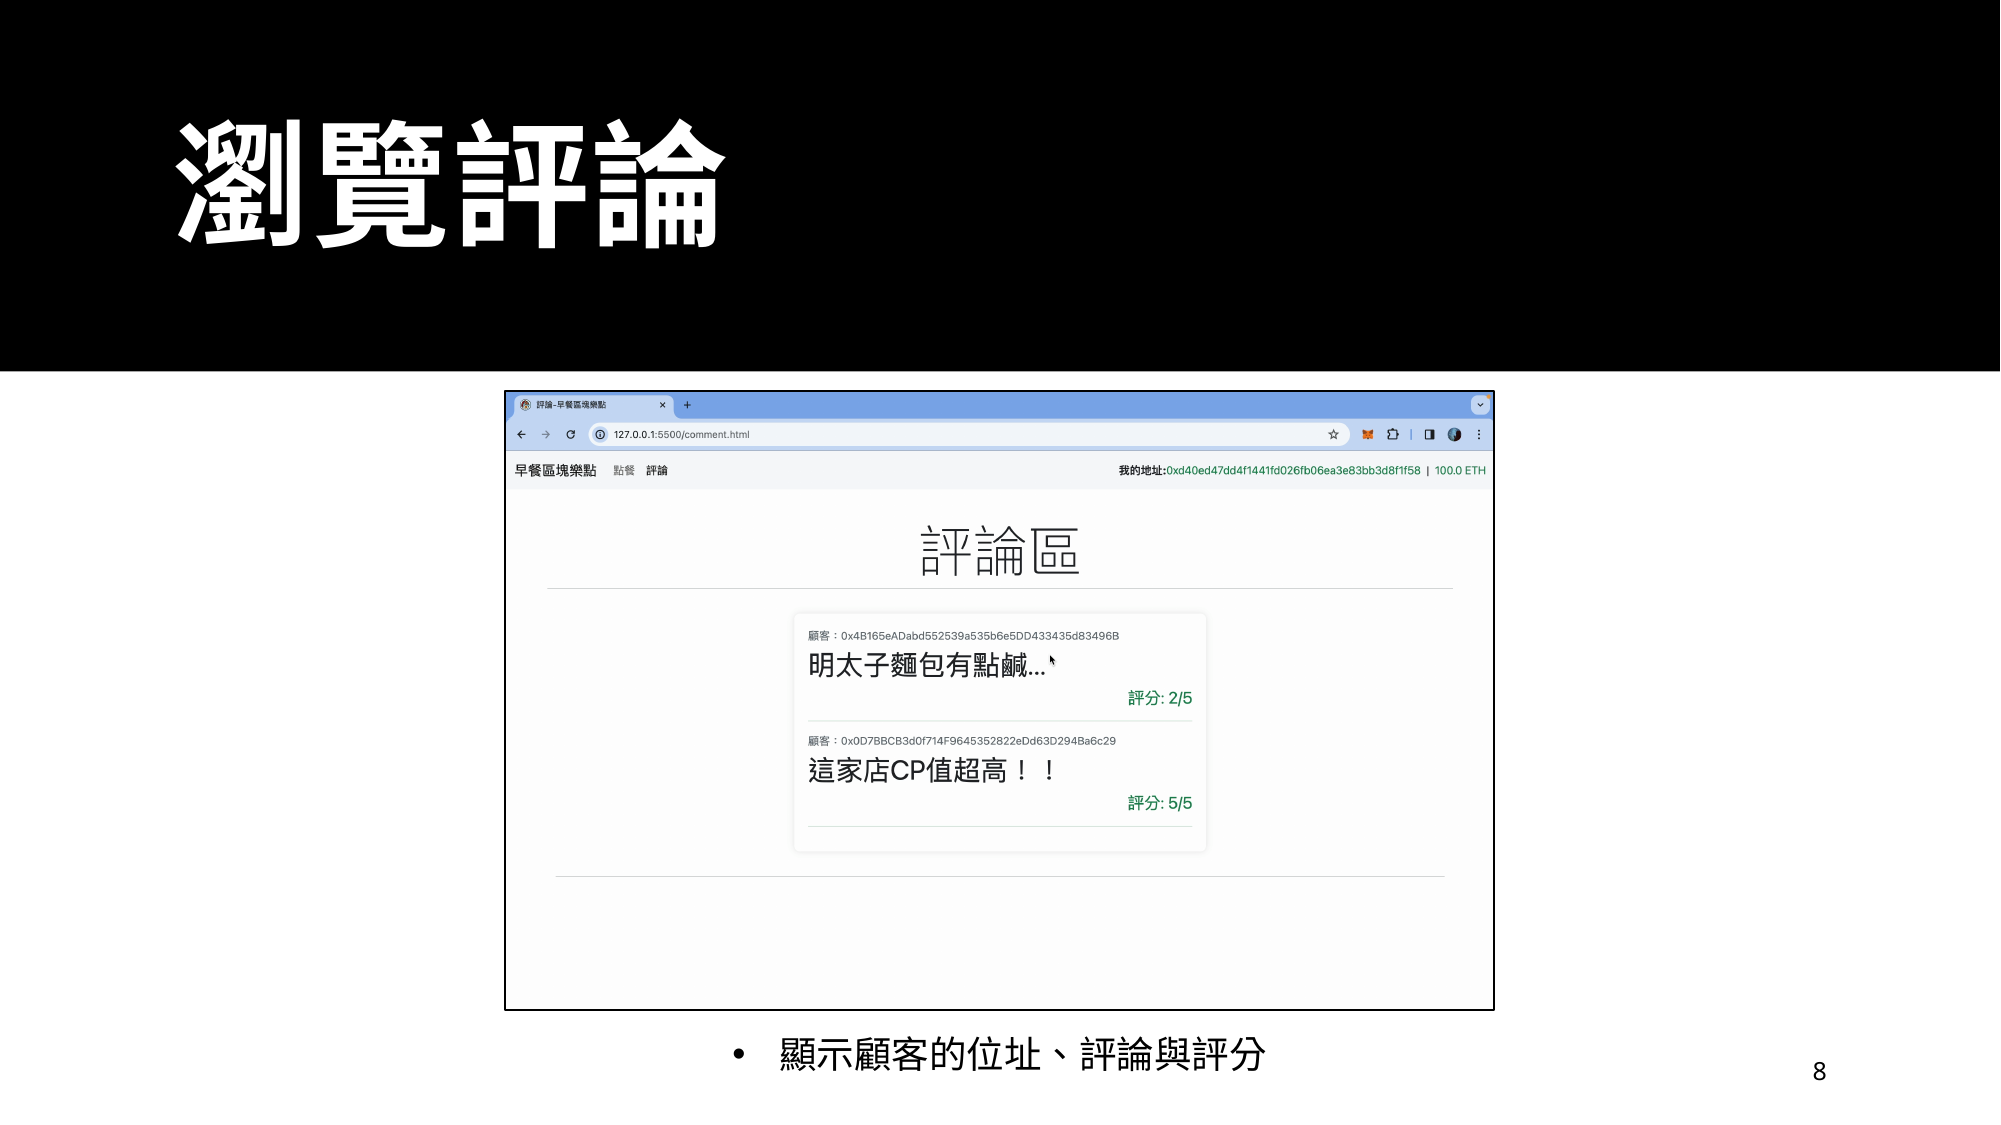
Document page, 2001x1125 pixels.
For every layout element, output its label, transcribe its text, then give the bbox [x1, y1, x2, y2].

title 瀏覽評論 [157, 52, 1842, 332]
text_box 顯示顧客的位址、評論與評分 [613, 1023, 1386, 1084]
slide_number 8 [1688, 1042, 1842, 1103]
picture [506, 391, 1494, 1009]
